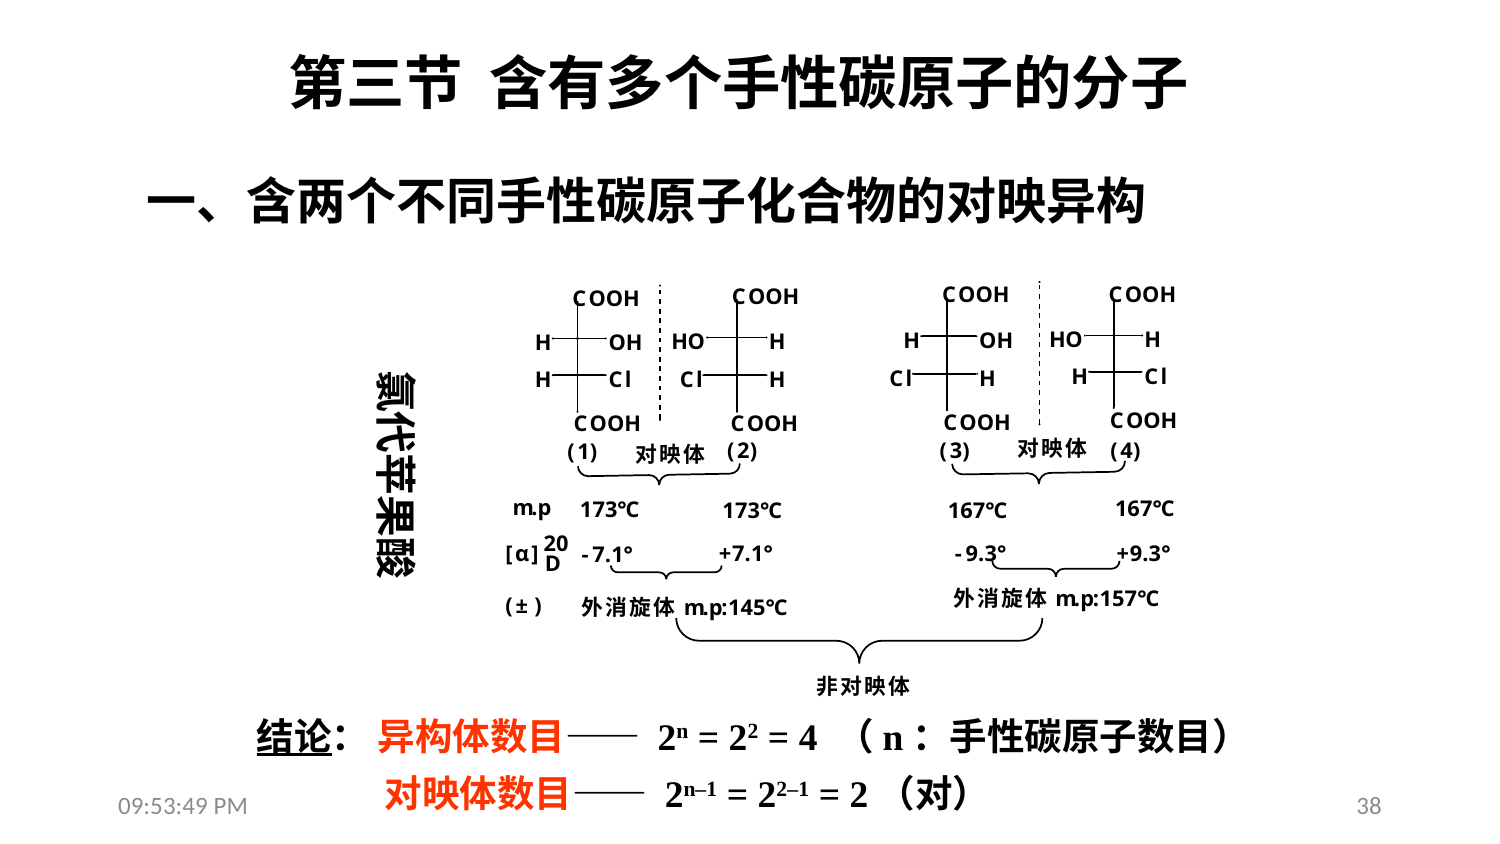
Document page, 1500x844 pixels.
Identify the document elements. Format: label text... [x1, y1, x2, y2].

text_box 一、含两个不同手性碳原子化合物的对映异构 [29, 161, 1334, 237]
slide_number 38 [1059, 782, 1397, 828]
text_box 第三节 含有多个手性碳原子的分子 [246, 39, 1373, 124]
text_box 结论： 异构体数目—— 2n = 22 = 4 （n：手性碳原子数目） 对映体数目—— 2n–1 = 22–1 = 2（对） [242, 705, 1376, 823]
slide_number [103, 782, 441, 828]
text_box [501, 279, 1181, 702]
text_box 氯代苹果酸 [348, 355, 430, 706]
